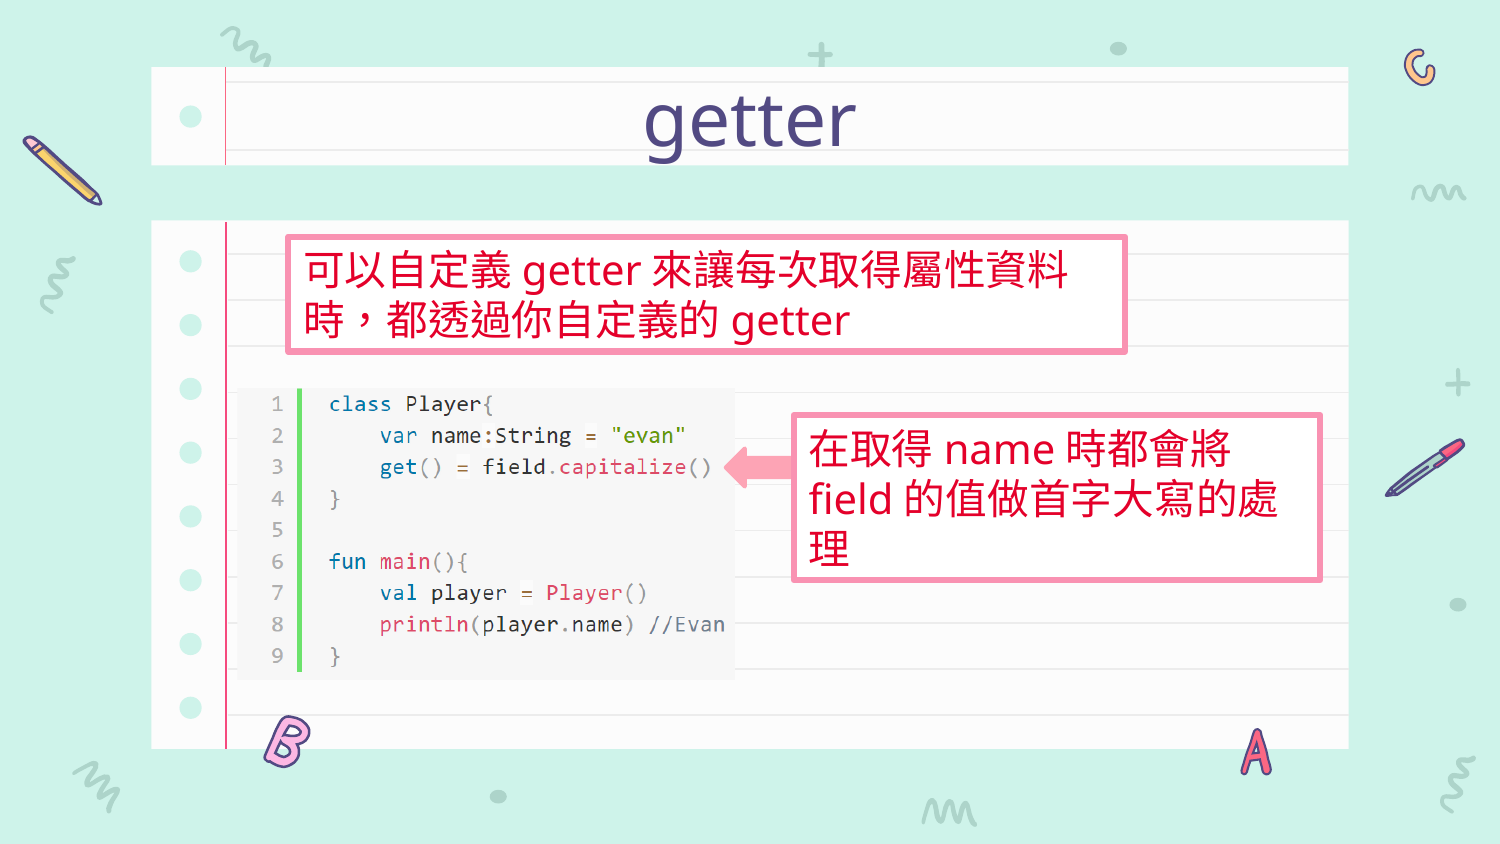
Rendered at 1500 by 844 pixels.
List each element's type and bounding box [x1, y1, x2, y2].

text_box [20, 48, 1468, 776]
picture [237, 388, 736, 680]
